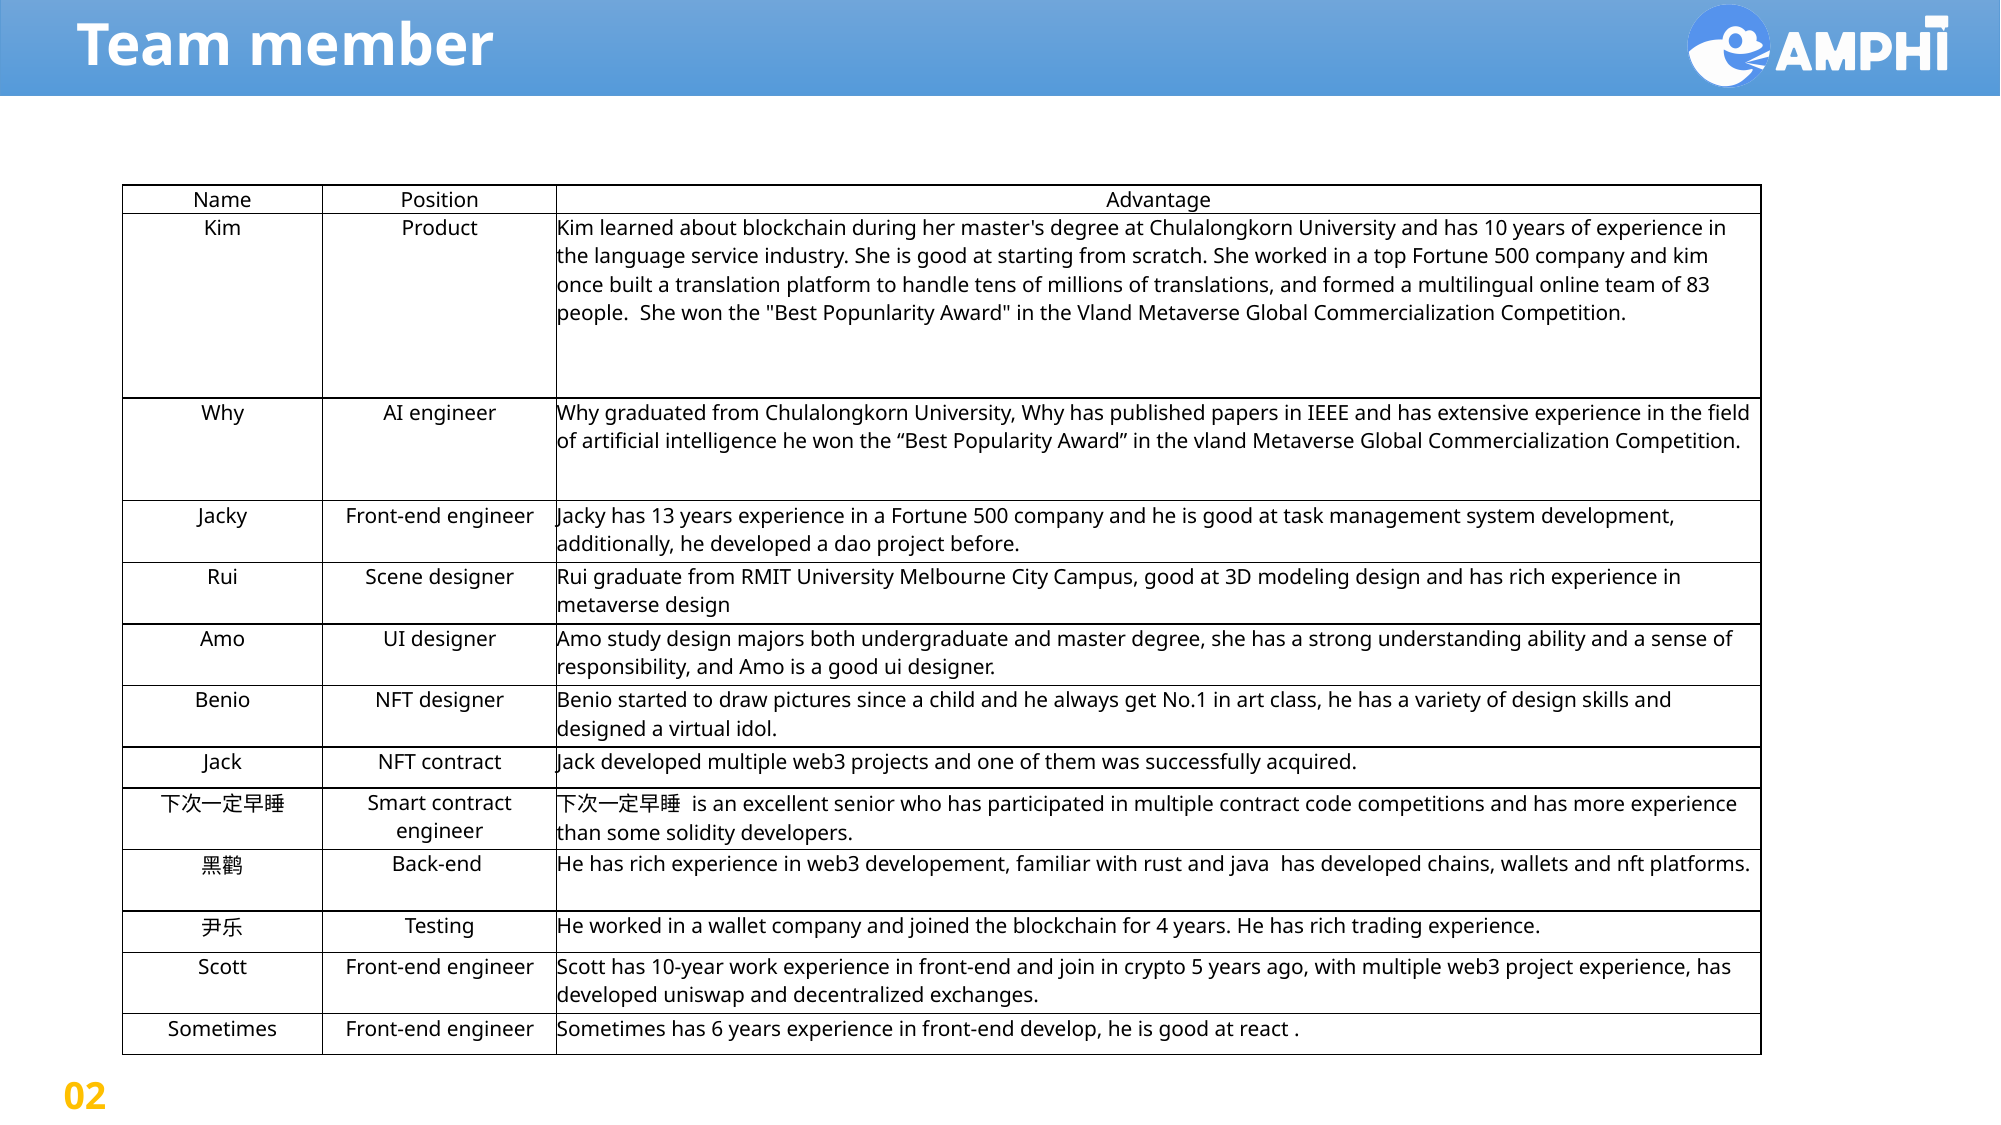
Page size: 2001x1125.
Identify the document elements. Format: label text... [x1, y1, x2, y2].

table_cell Scene designer [323, 563, 556, 623]
table_cell Sometimes [123, 1014, 322, 1054]
table_header Name [123, 186, 322, 213]
table_cell Benio [123, 686, 322, 746]
table_cell 下次一定早睡 is an excellent senior who has participated in multiple contract code competitions and has more experience than some solidity developers. [557, 789, 1760, 849]
table_cell Front-end engineer [323, 1014, 556, 1054]
table_cell Front-end engineer [323, 501, 556, 562]
table_cell Amo [123, 625, 322, 685]
table_cell NFT designer [323, 686, 556, 746]
table_cell Scott [123, 953, 322, 1013]
table_header Position [323, 186, 556, 213]
table_cell Kim learned about blockchain during her master's degree at Chulalongkorn University and has 10 years of experience in the language service industry. She is good at starting from scratch. She worked in a top Fortune 500 company and kim once built a translation platform to handle tens of millions of translations, and formed a multilingual online team of 83 people. She won the "Best Popunlarity Award" in the Vland Metaverse Global Commercialization Competition. [557, 214, 1760, 397]
table_cell Amo study design majors both undergraduate and master degree, she has a strong understanding ability and a sense of responsibility, and Amo is a good ui designer. [557, 625, 1760, 685]
table_cell 尹乐 [123, 912, 322, 952]
table_cell He worked in a wallet company and joined the blockchain for 4 years. He has rich trading experience. [557, 912, 1760, 952]
table_cell Sometimes has 6 years experience in front-end develop, he is good at react . [557, 1014, 1760, 1054]
table_cell Testing [323, 912, 556, 952]
table_cell Product [323, 214, 556, 397]
table_cell 黑鹳 [123, 850, 322, 910]
table_cell Benio started to draw pictures since a child and he always get No.1 in art class, he has a variety of design skills and designed a virtual idol. [557, 686, 1760, 746]
table_cell Smart contract engineer [323, 789, 556, 849]
table_cell He has rich experience in web3 developement, familiar with rust and java has developed chains, wallets and nft platforms. [557, 850, 1760, 910]
table_cell NFT contract [323, 748, 556, 787]
table_cell Jacky has 13 years experience in a Fortune 500 company and he is good at task management system development, additionally, he developed a dao project before. [557, 501, 1760, 562]
picture [1680, 0, 1965, 93]
table_cell Front-end engineer [323, 953, 556, 1013]
table_cell Scott has 10-year work experience in front-end and join in crypto 5 years ago, with multiple web3 project experience, has developed uniswap and decentralized exchanges. [557, 953, 1760, 1013]
text_box Team member [61, 0, 510, 85]
table_header Advantage [557, 186, 1760, 213]
table_cell Jacky [123, 501, 322, 562]
table_cell Why graduated from Chulalongkorn University, Why has published papers in IEEE and has extensive experience in the field of artificial intelligence he won the “Best Popularity Award” in the vland Metaverse Global Commercialization Competition. [557, 399, 1760, 500]
table_cell Kim [123, 214, 322, 397]
table_cell Rui [123, 563, 322, 623]
table_cell 下次一定早睡 [123, 789, 322, 849]
table_cell UI designer [323, 625, 556, 685]
table_cell Jack developed multiple web3 projects and one of them was successfully acquired. [557, 748, 1760, 787]
text_box 02 [48, 1064, 122, 1125]
table_cell AI engineer [323, 399, 556, 500]
table_cell Rui graduate from RMIT University Melbourne City Campus, good at 3D modeling design and has rich experience in metaverse design [557, 563, 1760, 623]
table_cell Jack [123, 748, 322, 787]
table_cell Why [123, 399, 322, 500]
table_cell Back-end [323, 850, 556, 910]
